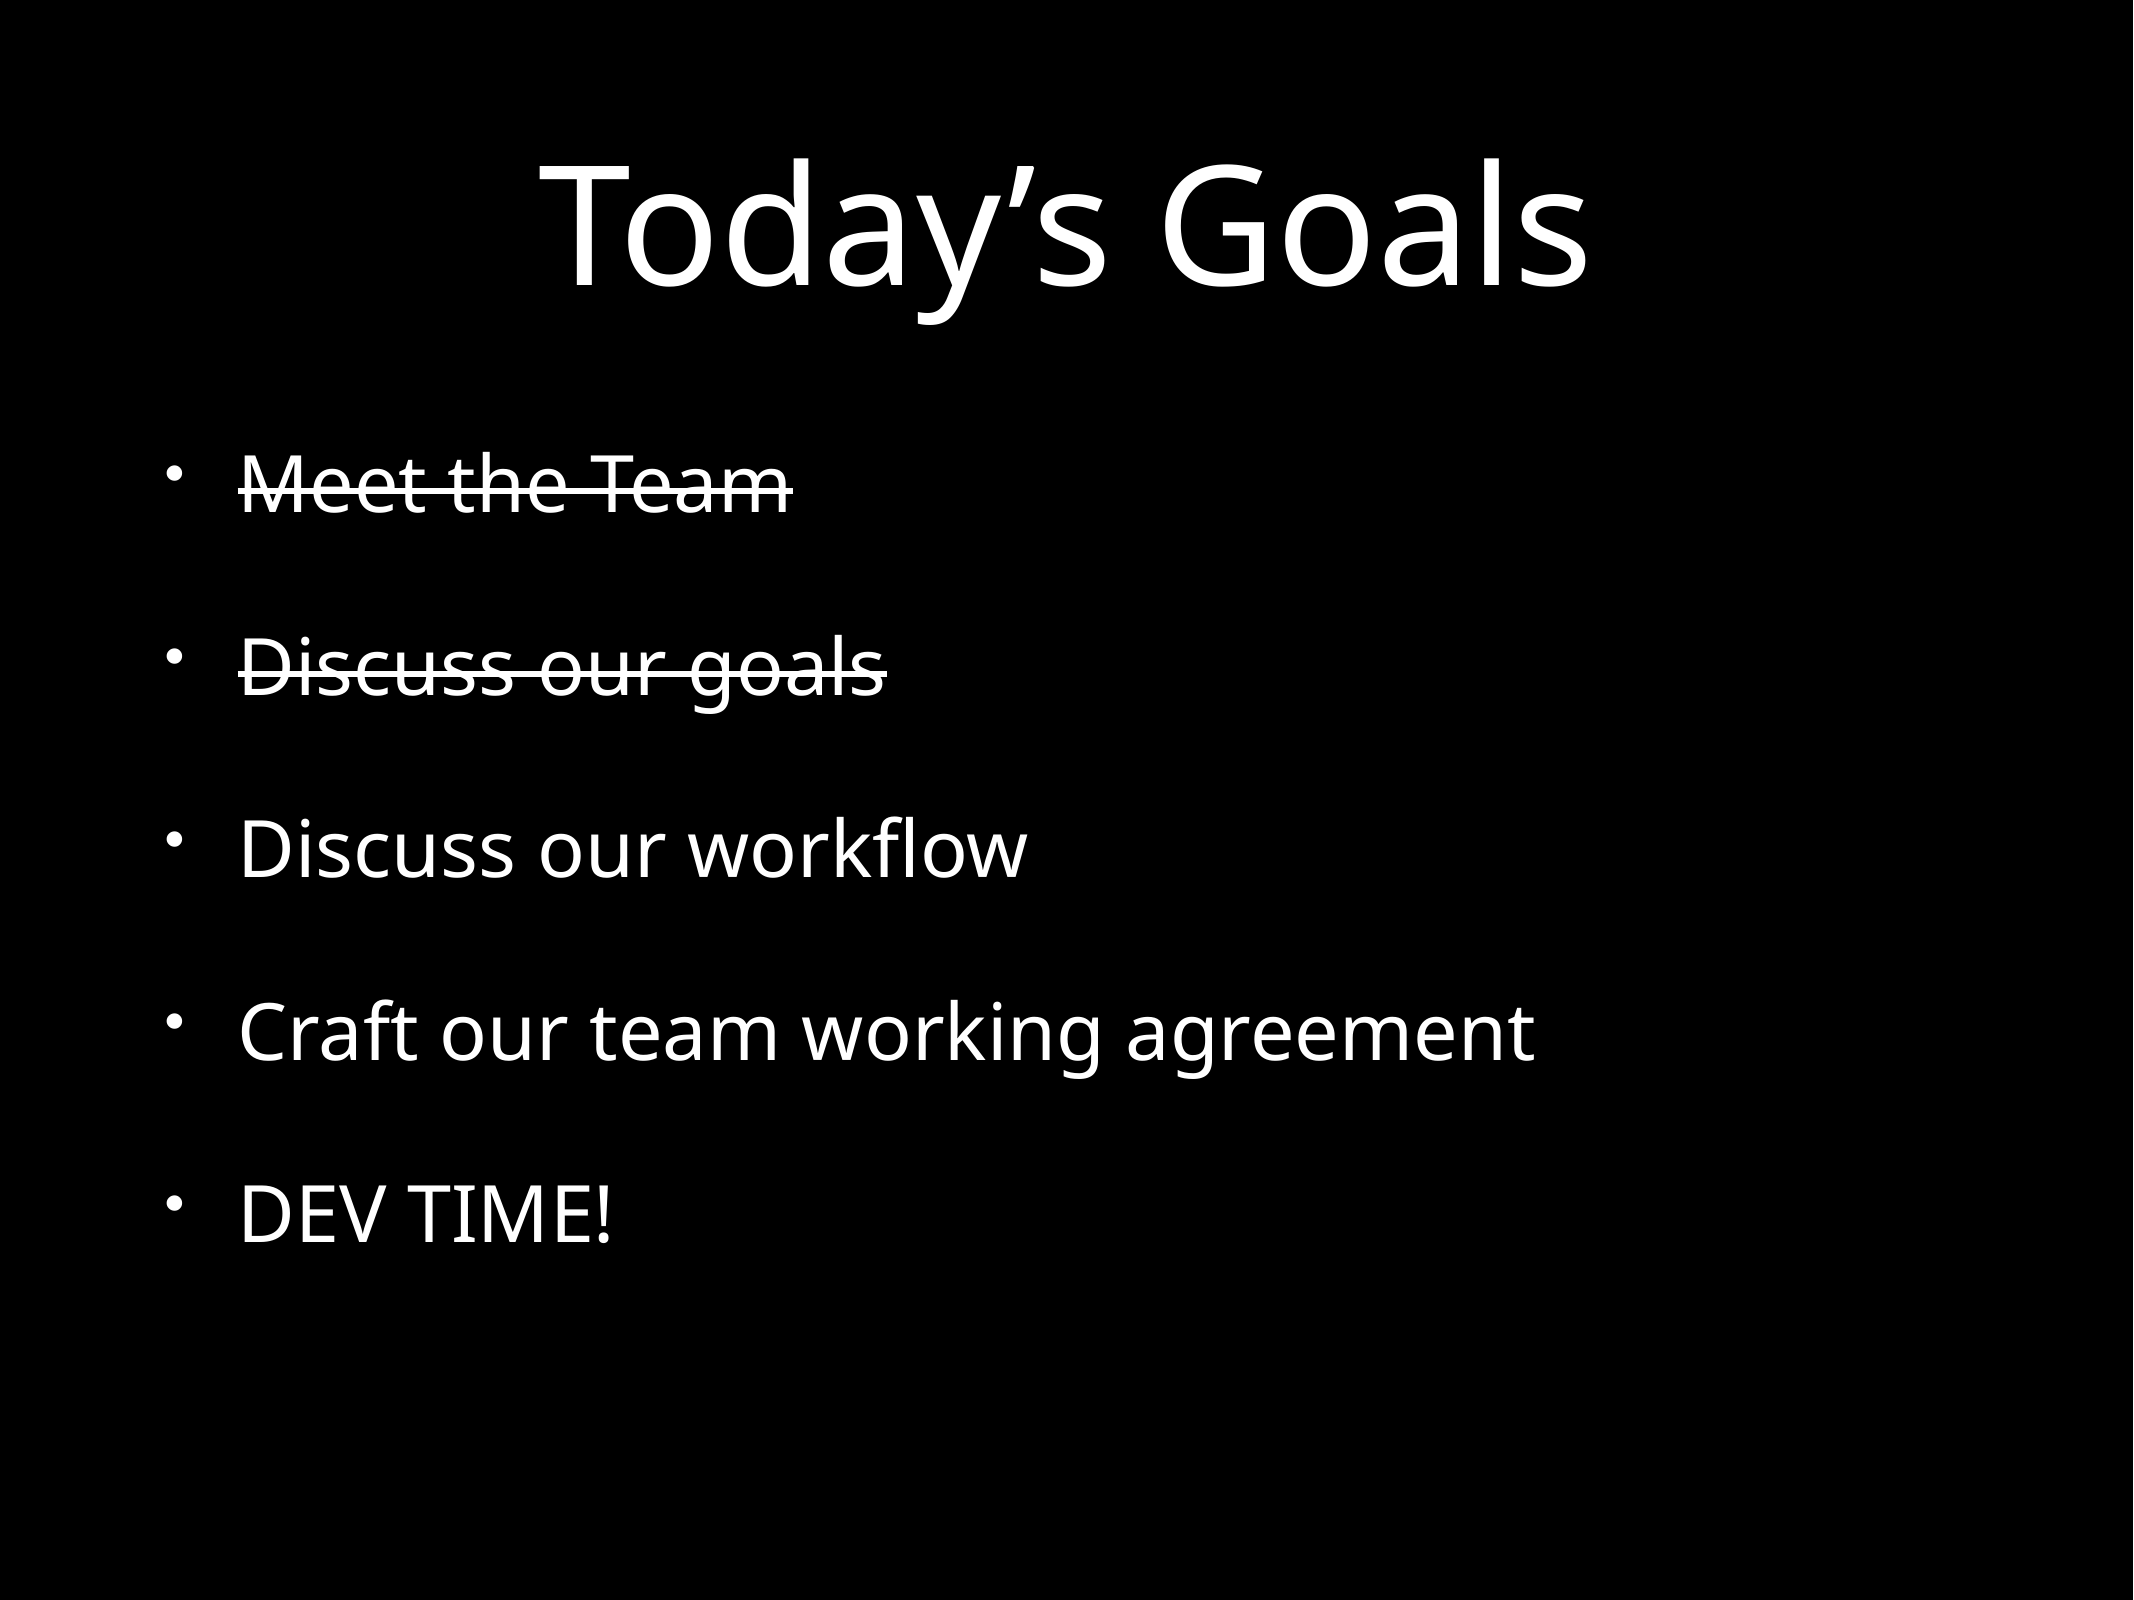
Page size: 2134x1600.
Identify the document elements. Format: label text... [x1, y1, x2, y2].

title Today’s Goals [155, 41, 1978, 397]
list Meet the Team Discuss our goals Discuss our workflow Craft our team working agreement DEV TIME! [155, 424, 1978, 1457]
